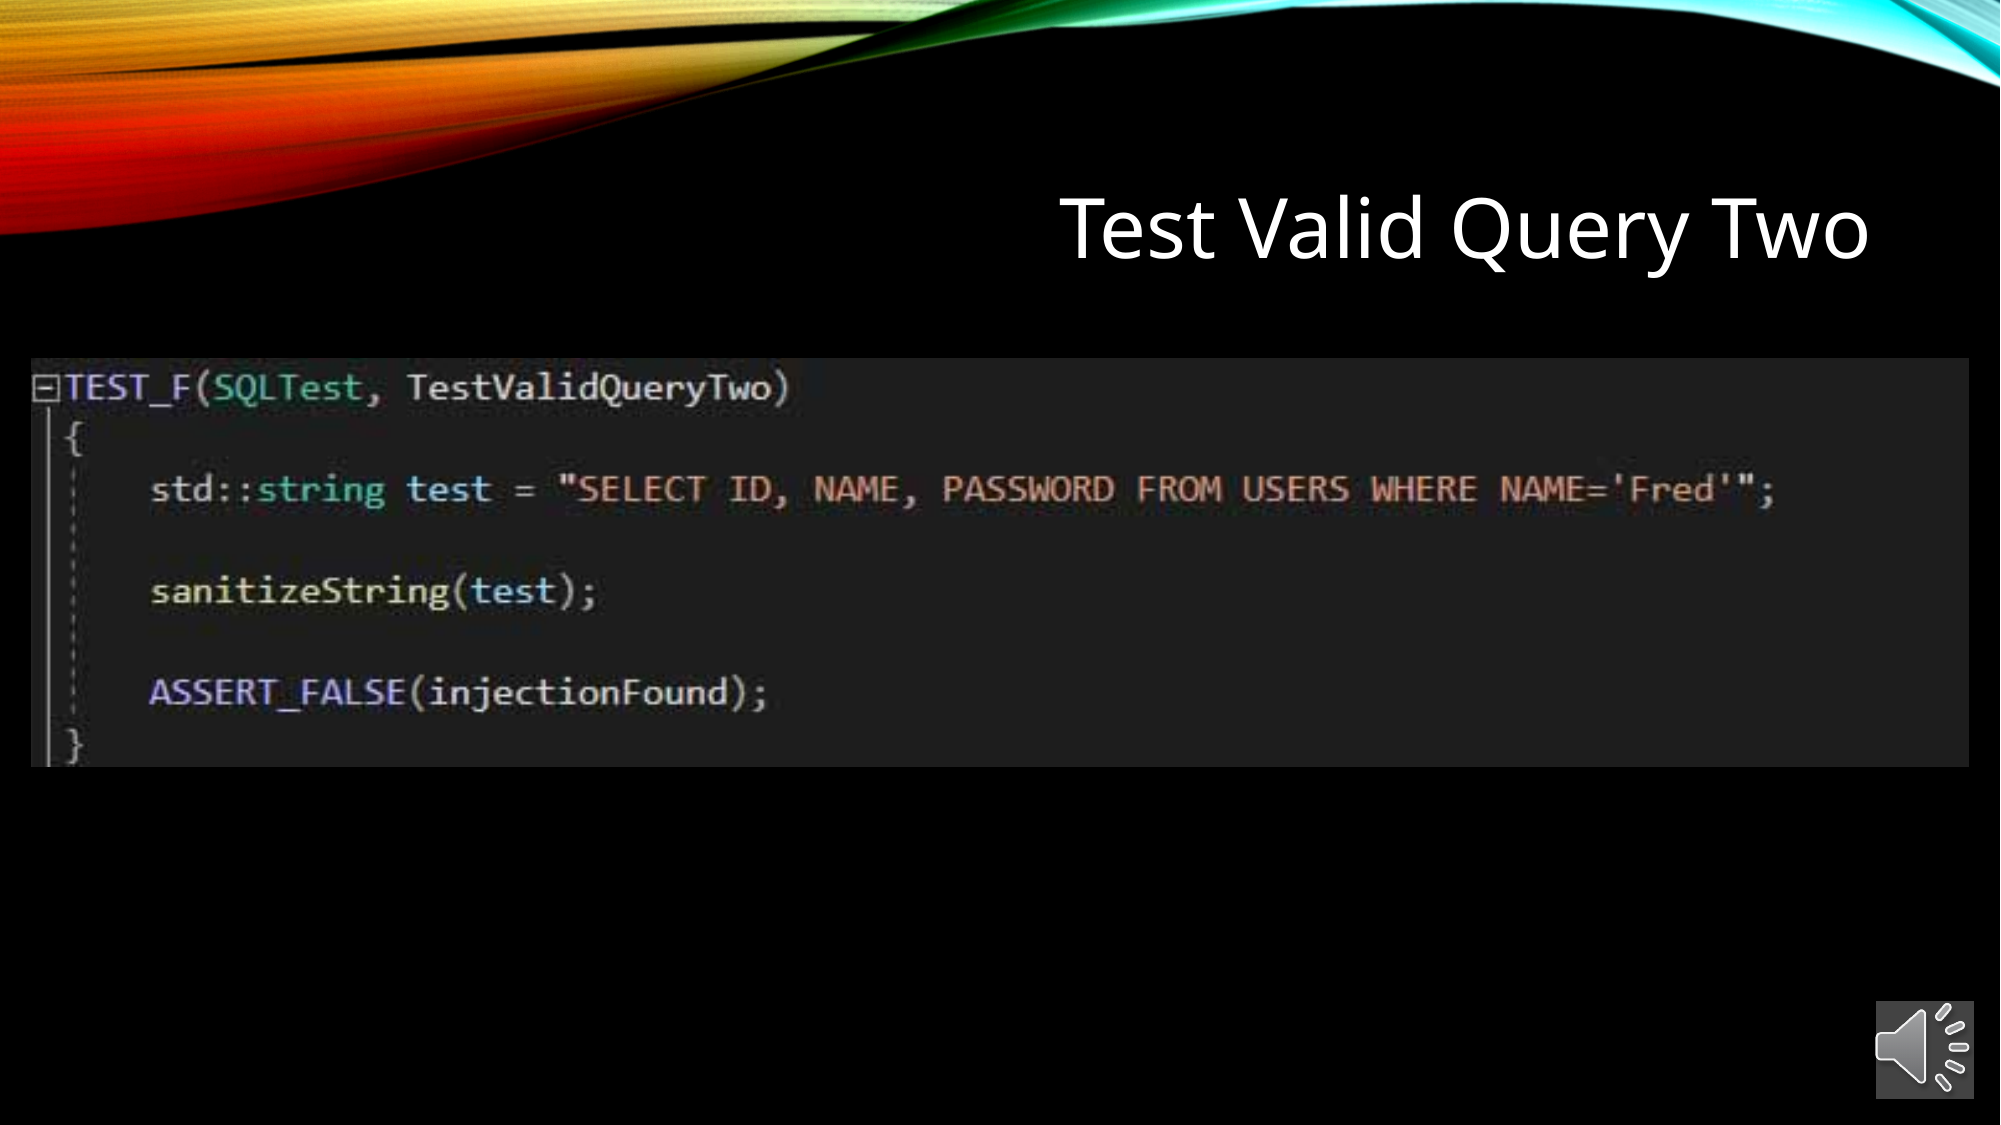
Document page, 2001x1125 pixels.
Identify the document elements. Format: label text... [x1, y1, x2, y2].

picture [31, 357, 1969, 767]
picture [1874, 999, 1976, 1101]
picture [0, 0, 2000, 237]
title Test Valid Query Two [474, 125, 1888, 338]
